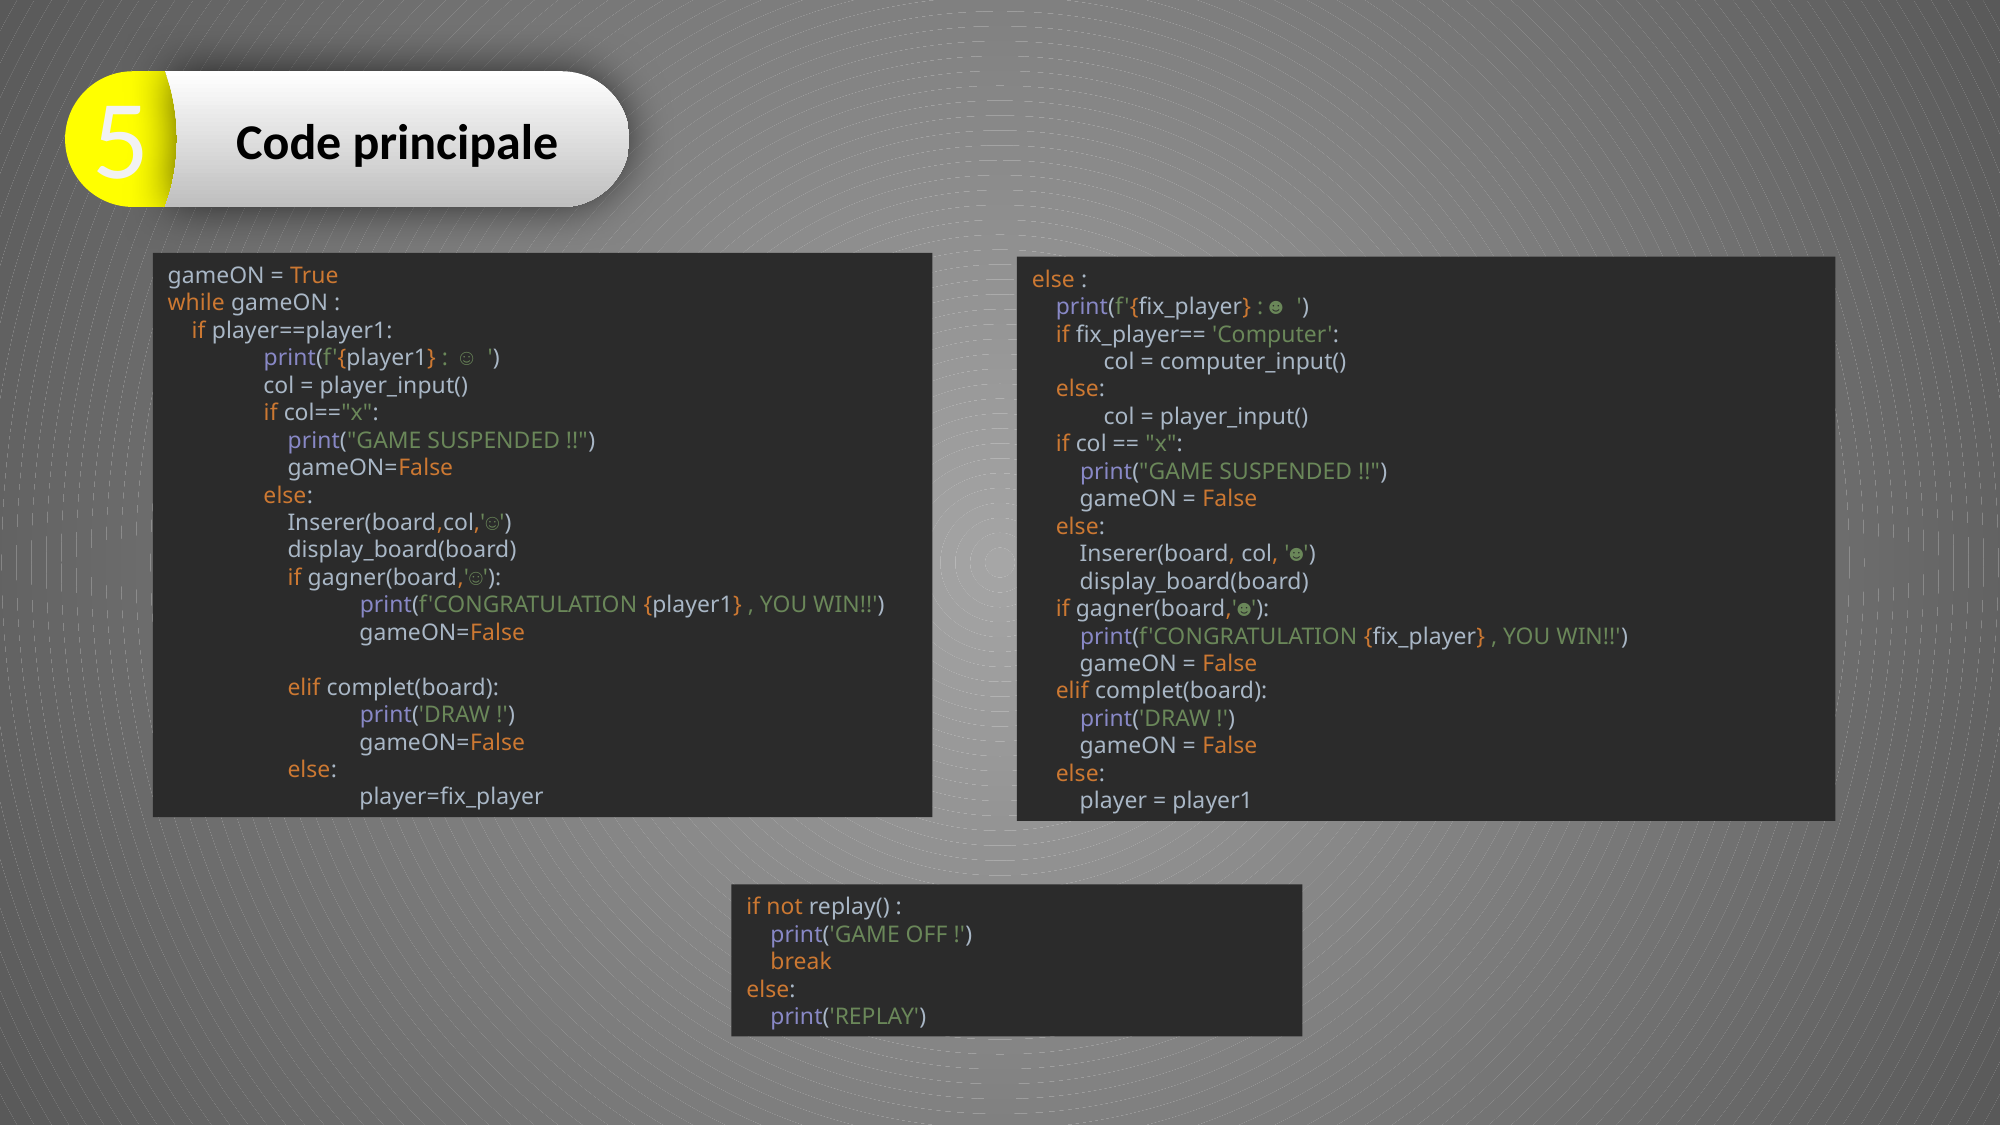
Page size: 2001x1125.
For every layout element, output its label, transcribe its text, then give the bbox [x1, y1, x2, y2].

text_box gameON = True while gameON : if player==player1: print(f'{player1} : ☺ ') col = player_input() if col=="x": print("GAME SUSPENDED !!") gameON=False else: Inserer(board,col,'☺') display_board(board) if gagner(board,'☺'): print(f'CONGRATULATION {player1} , YOU WIN!!') gameON=False elif complet(board): print('DRAW !') gameON=False else: player=fix_player [152, 252, 933, 818]
text_box else : print(f'{fix_player} : ☻ ') if fix_player== 'Computer': col = computer_input() else: col = player_input() if col == "x": print("GAME SUSPENDED !!") gameON = False else: Inserer(board, col, '☻') display_board(board) if gagner(board,'☻'): print(f'CONGRATULATION {fix_player} , YOU WIN!!') gameON = False elif complet(board): print('DRAW !') gameON = False else: player = player1 [1016, 256, 1836, 821]
text_box if not replay() : print('GAME OFF !') break else: print('REPLAY') [731, 884, 1303, 1037]
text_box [65, 58, 630, 211]
